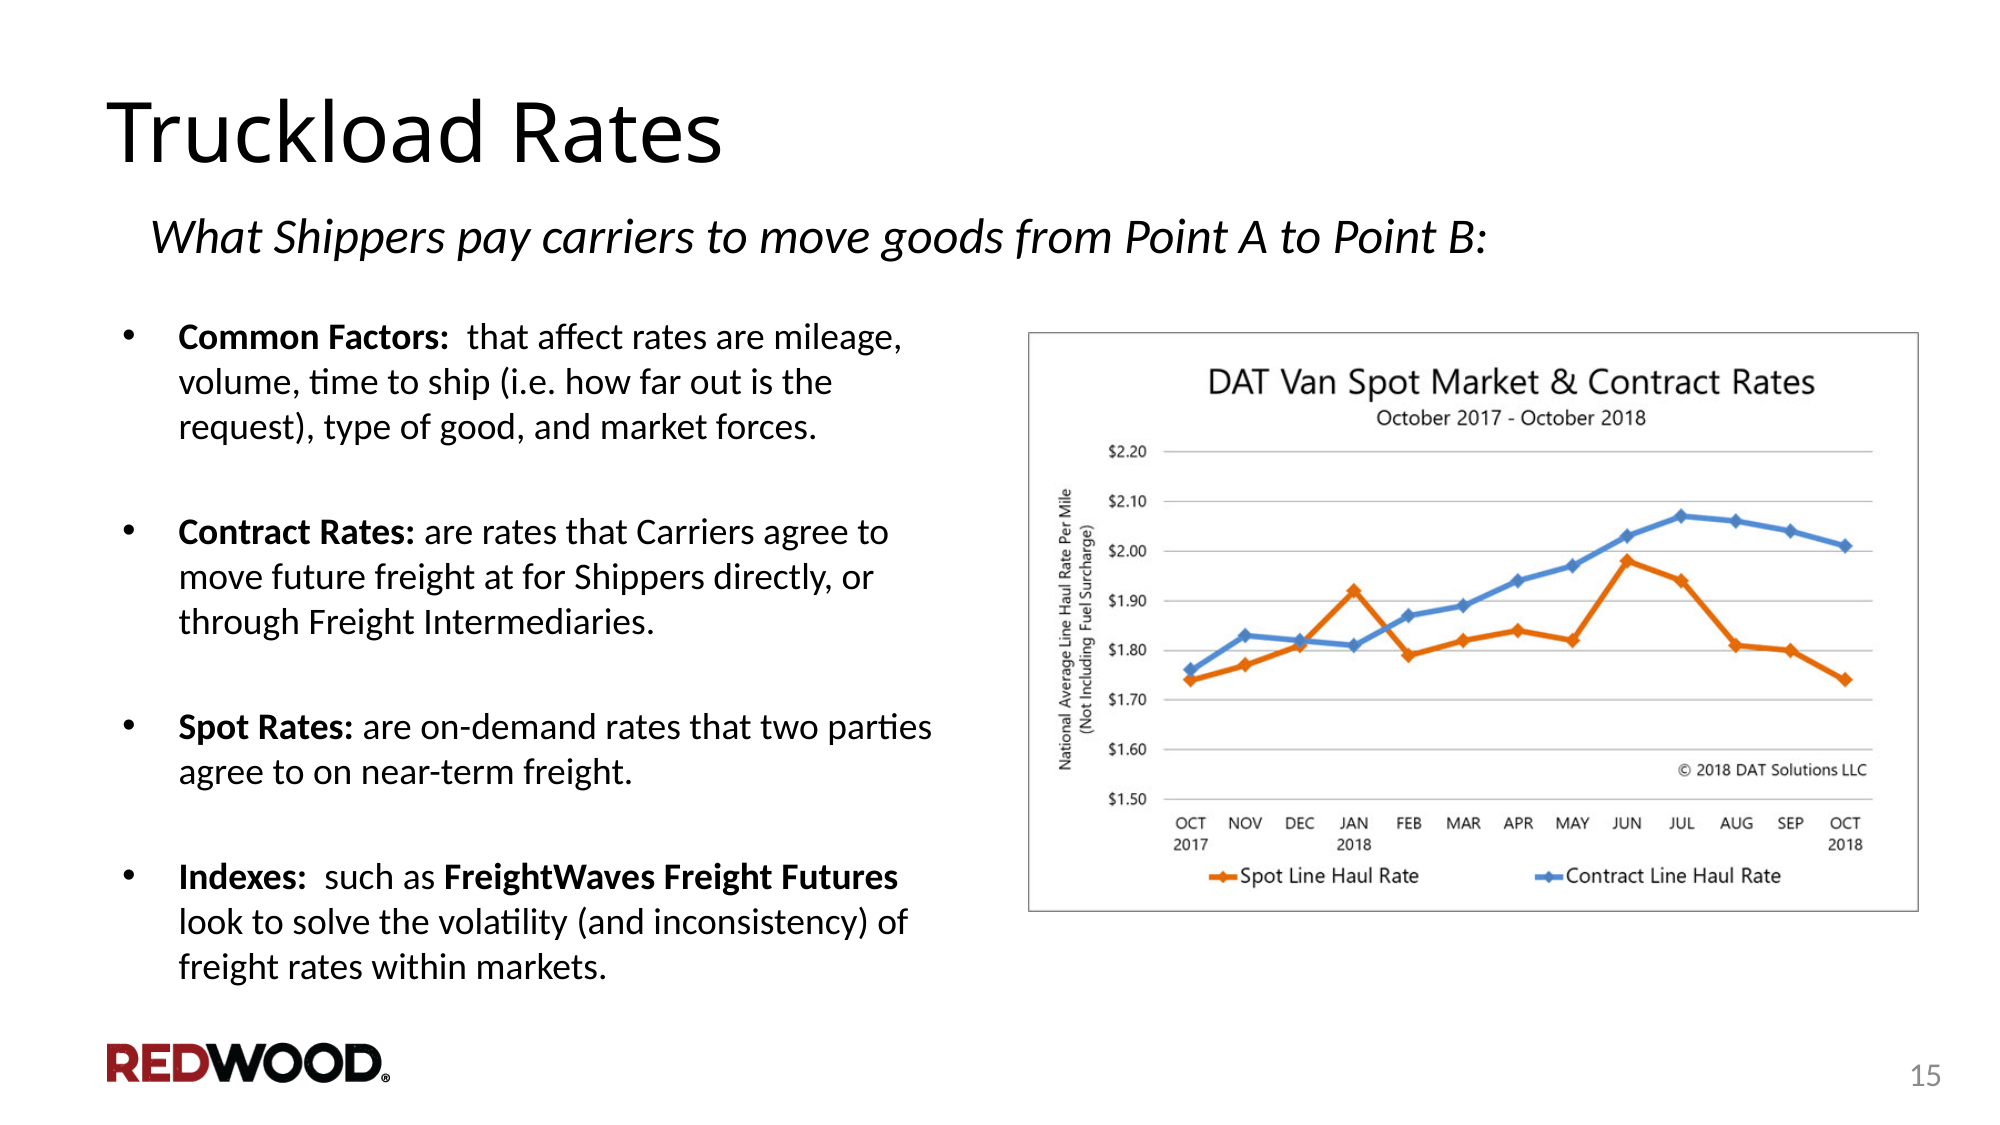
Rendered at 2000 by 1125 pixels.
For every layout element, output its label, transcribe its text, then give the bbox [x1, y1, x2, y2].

text_box Truckload Rates [90, 82, 1900, 242]
text_box Common Factors: that affect rates are mileage, volume, time to ship (i.e. how far out is the request), type of good, and market forces. Contract Rates: are rates that Carriers agree to move future freight at for Shippers directly, or through Freight Intermediaries. Spot Rates: are on-demand rates that two parties agree to on near-term freight. Indexes: such as FreightWaves Freight Futures look to solve the volatility (and inconsistency) of freight rates within markets. [107, 304, 983, 980]
text_box 15 [1874, 1042, 1963, 1103]
picture [107, 1042, 390, 1083]
picture [1027, 332, 1919, 912]
text_box What Shippers pay carriers to move goods from Point A to Point B: [135, 196, 1625, 331]
